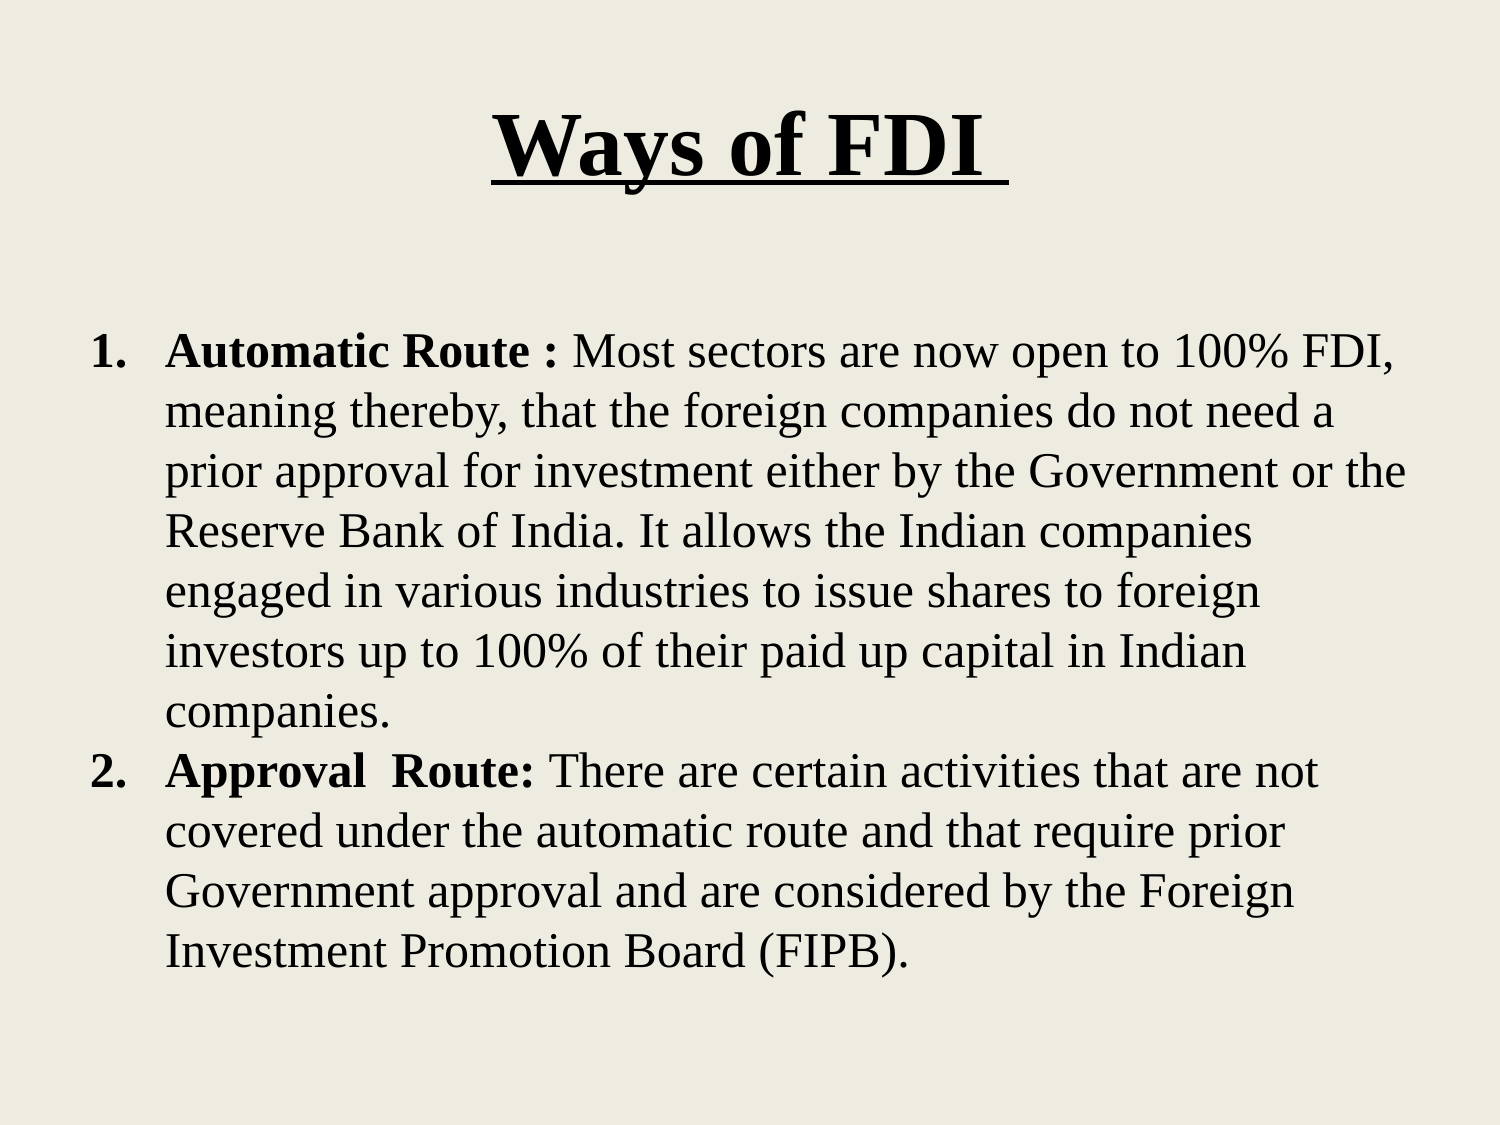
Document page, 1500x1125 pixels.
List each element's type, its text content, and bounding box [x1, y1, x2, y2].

text_box Automatic Route : Most sectors are now open to 100% FDI, meaning thereby, that the foreign companies do not need a prior approval for investment either by the Government or the Reserve Bank of India. It allows the Indian companies engaged in various industries to issue shares to foreign investors up to 100% of their paid up capital in Indian companies. Approval Route: There are certain activities that are not covered under the automatic route and that require prior Government approval and are considered by the Foreign Investment Promotion Board (FIPB). [75, 310, 1425, 1053]
text_box Ways of FDI [75, 45, 1425, 233]
